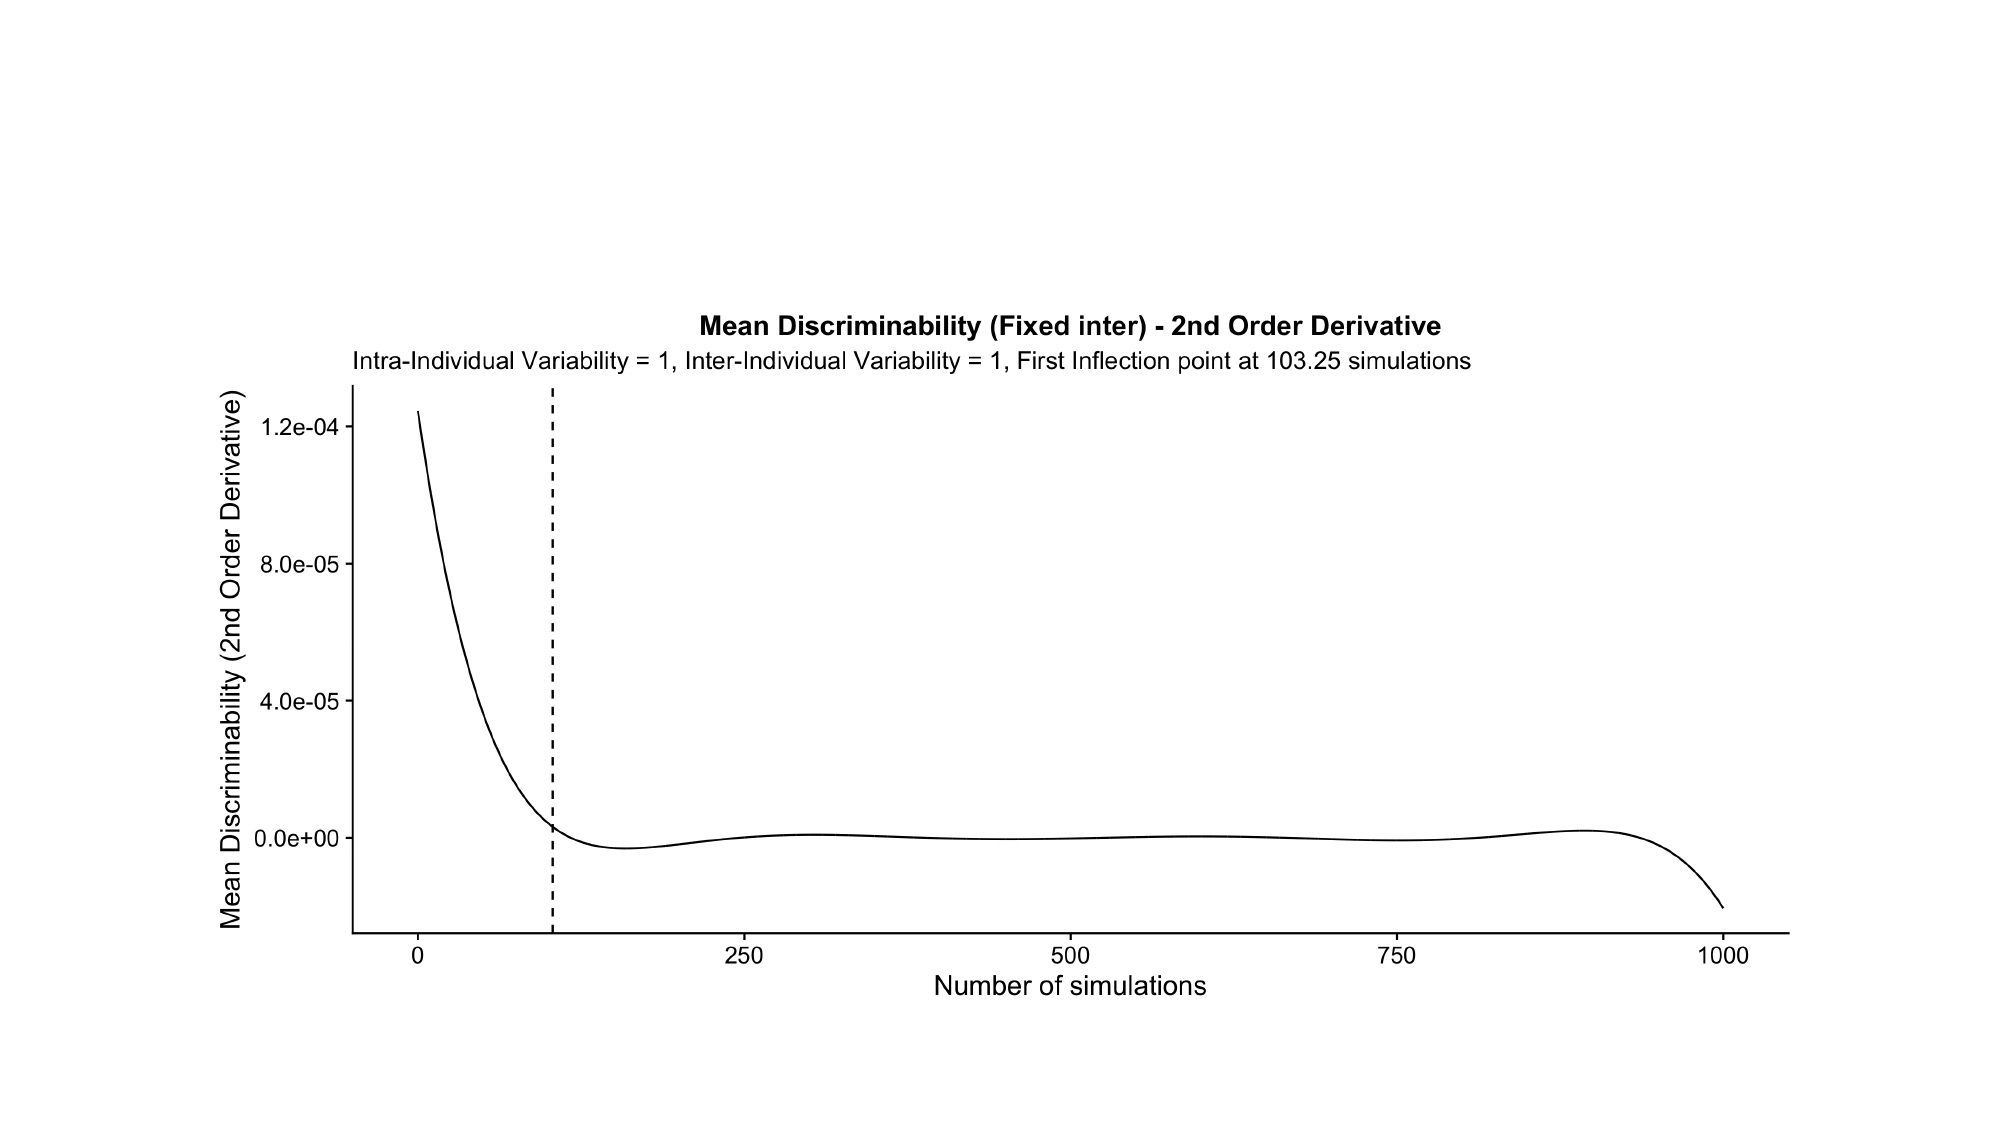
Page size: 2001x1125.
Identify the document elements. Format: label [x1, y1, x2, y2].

list [198, 299, 1802, 1014]
